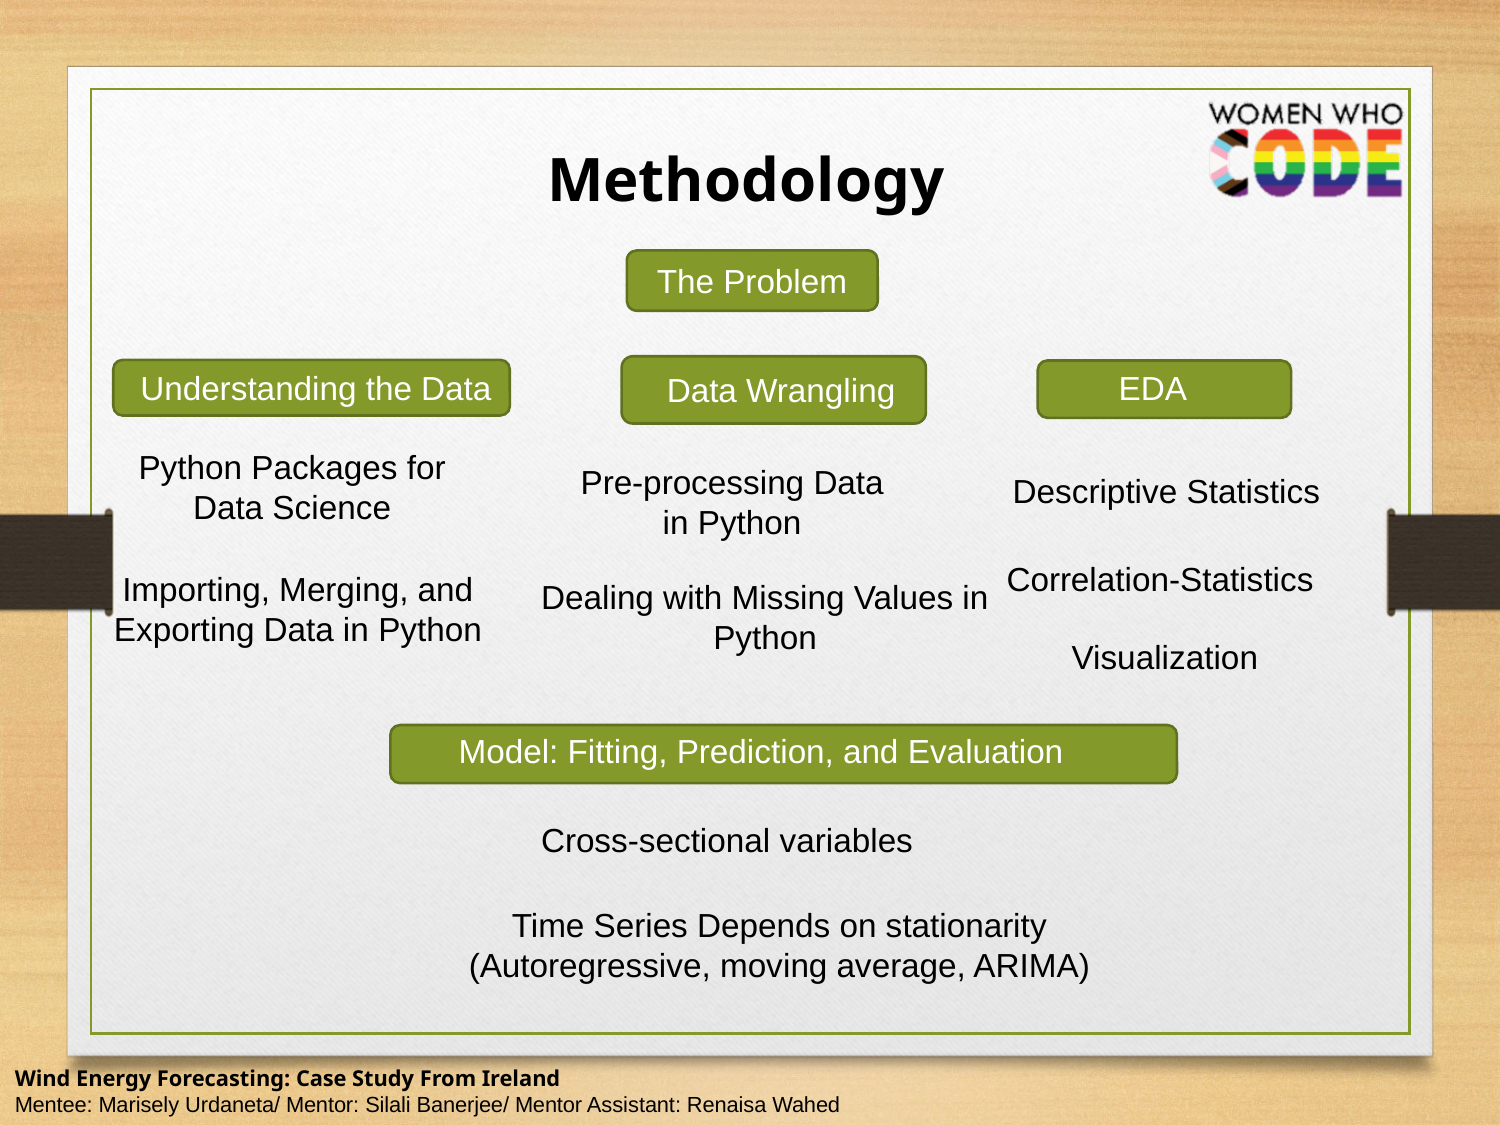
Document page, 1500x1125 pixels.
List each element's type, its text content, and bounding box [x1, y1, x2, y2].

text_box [621, 356, 927, 424]
text_box Pre-processing Data in Python [558, 453, 907, 549]
text_box Visualization [955, 628, 1375, 684]
text_box Wind Energy Forecasting: Case Study From Ireland Mentee: Marisely Urdaneta/ Mentor: Silali Banerjee/ Mentor Assistant: Renaisa Wahed [0, 1056, 1500, 1124]
text_box Importing, Merging, and Exporting Data in Python [86, 560, 510, 655]
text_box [1037, 359, 1292, 419]
text_box Time Series Depends on stationarity (Autoregressive, moving average, ARIMA) [384, 897, 1176, 992]
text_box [113, 359, 511, 416]
text_box Dealing with Missing Values in Python [493, 568, 1038, 664]
text_box The Problem [642, 252, 878, 308]
text_box Descriptive Statistics [998, 463, 1347, 518]
text_box [625, 249, 877, 313]
picture [0, 0, 1500, 1056]
text_box Python Packages for Data Science [118, 439, 467, 534]
text_box Cross-sectional variables [503, 812, 952, 867]
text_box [390, 722, 1178, 784]
text_box Correlation-Statistics [950, 551, 1370, 606]
text_box Methodology [521, 121, 971, 243]
